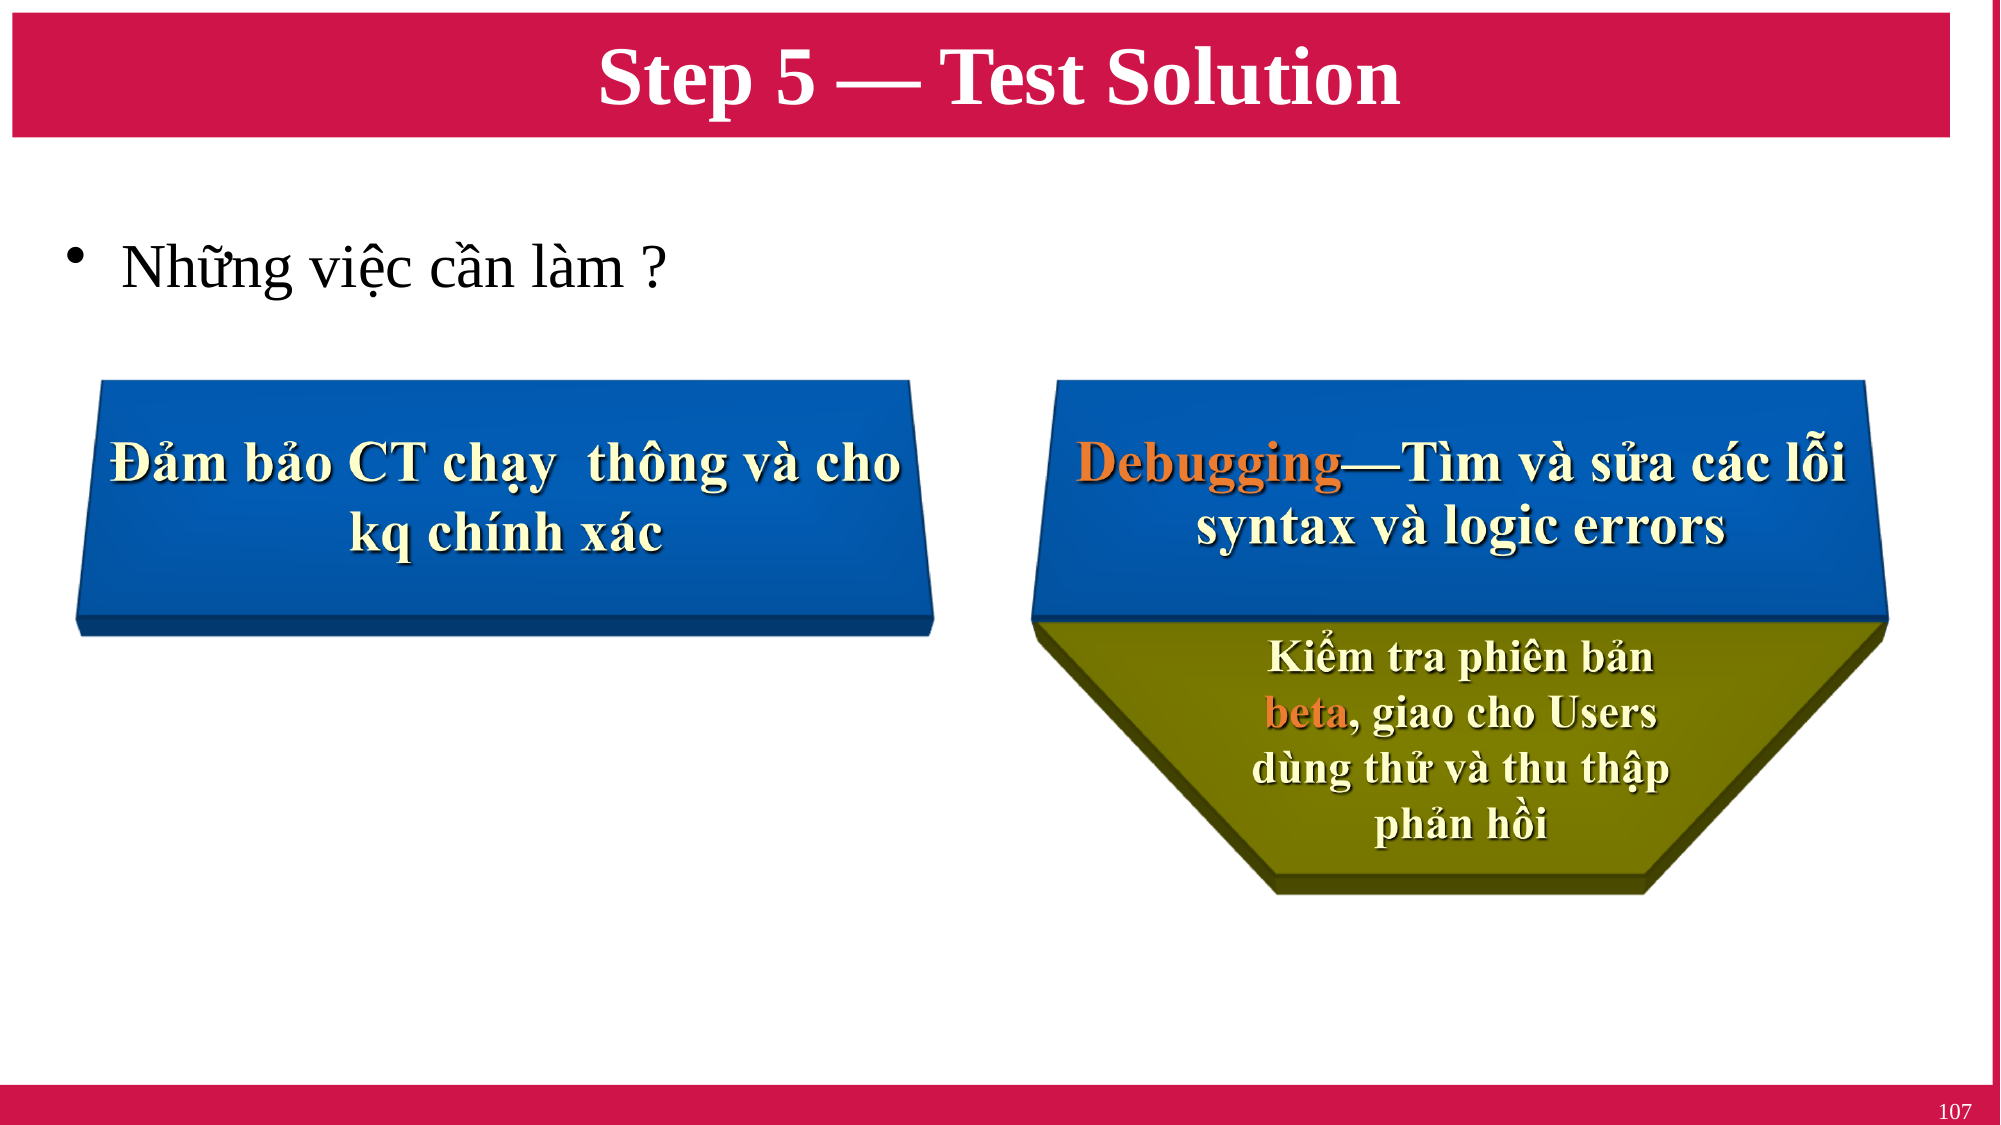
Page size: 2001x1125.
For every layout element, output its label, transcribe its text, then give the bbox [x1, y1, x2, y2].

picture [45, 349, 1914, 913]
title Step 5 — Test Solution [99, 24, 1900, 118]
slide_number 107 [1520, 1074, 1988, 1113]
list Những việc cần làm ? [50, 187, 1950, 1063]
